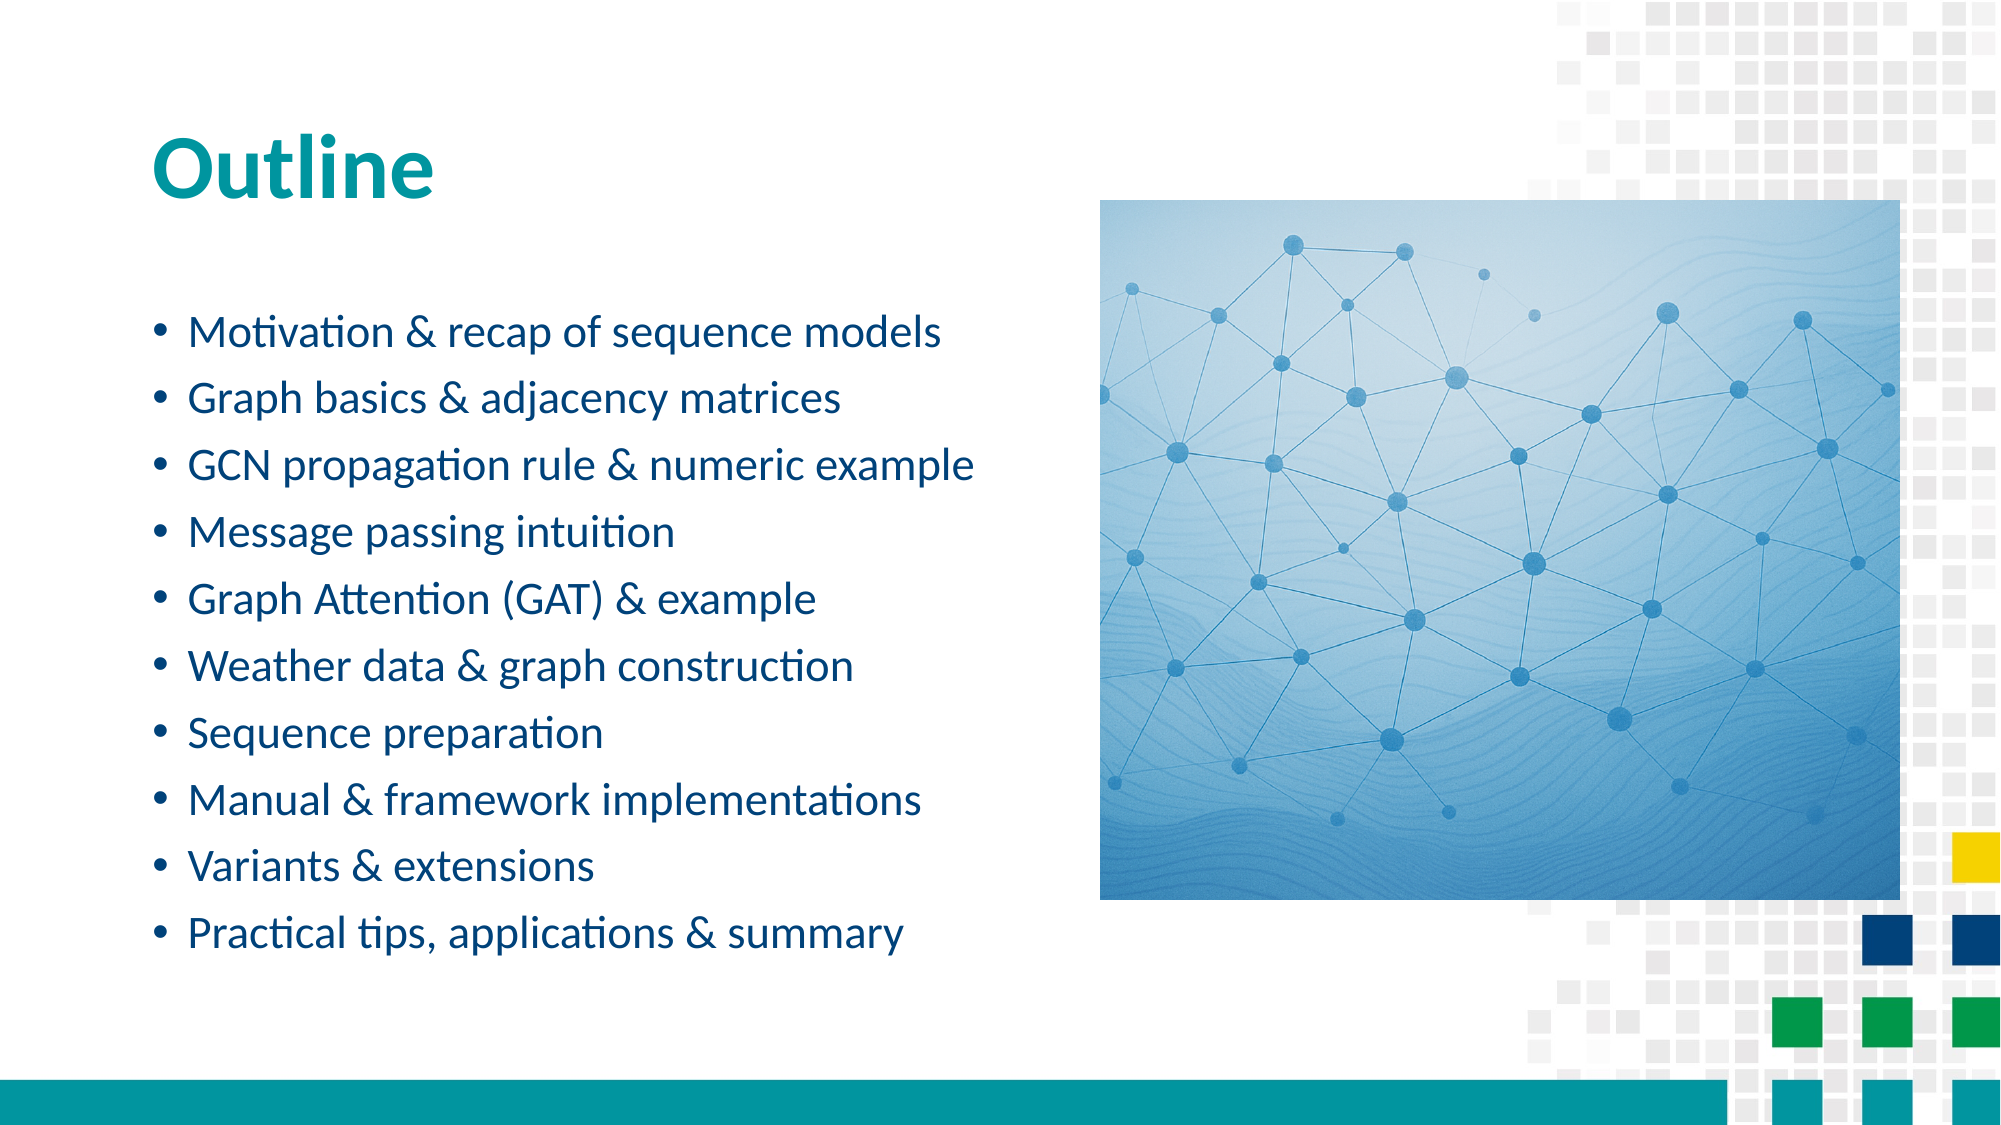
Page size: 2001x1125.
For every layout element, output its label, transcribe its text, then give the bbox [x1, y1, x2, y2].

picture [0, 0, 2001, 1125]
title Outline [137, 59, 1863, 278]
list Motivation & recap of sequence models Graph basics & adjacency matrices GCN propagation rule & numeric example Message passing intuition Graph Attention (GAT) & example Weather data & graph construction Sequence preparation Manual & framework implementations Variants & extensions Practical tips, applications & summary [137, 299, 1098, 981]
